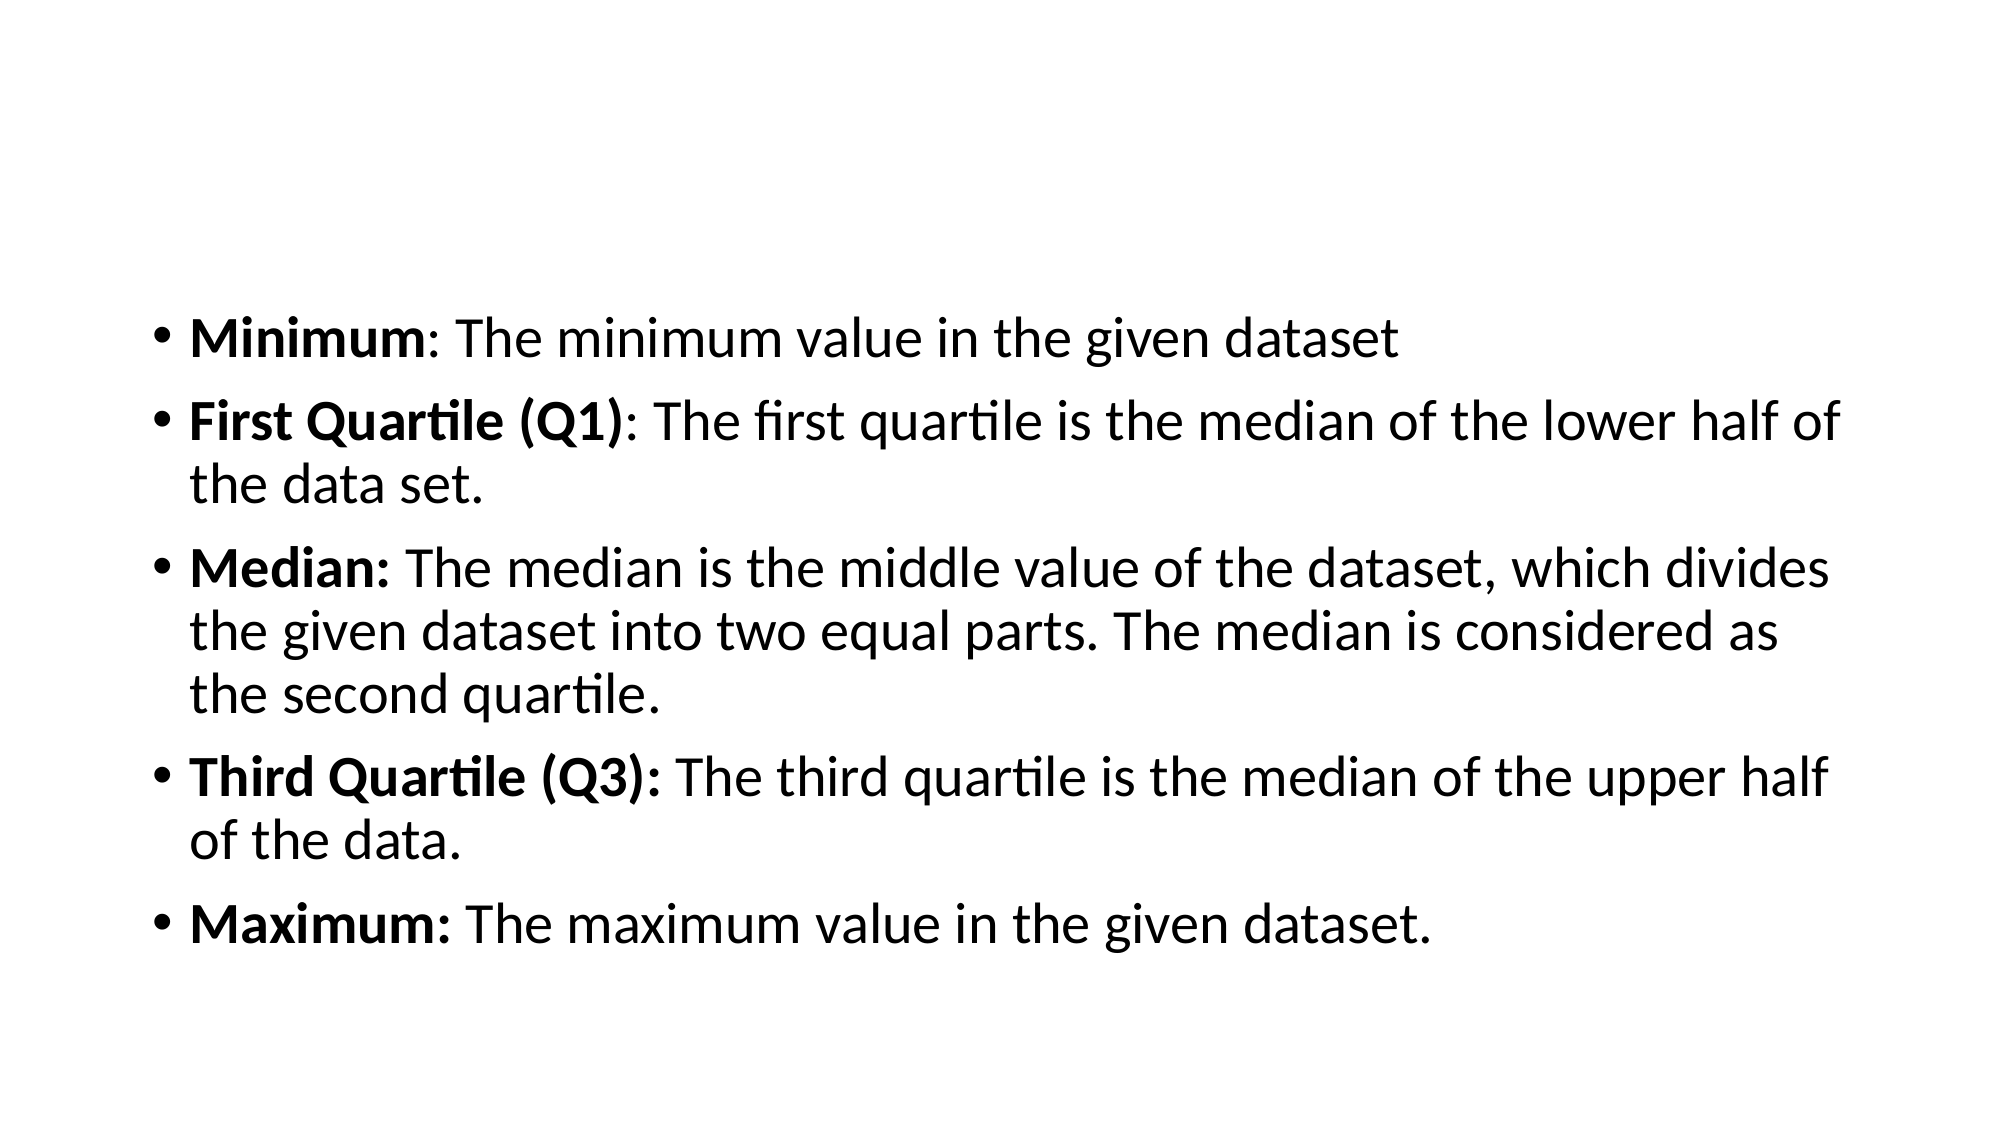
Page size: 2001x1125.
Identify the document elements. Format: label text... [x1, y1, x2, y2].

list Minimum: The minimum value in the given dataset First Quartile (Q1): The first quartile is the median of the lower half of the data set. Median: The median is the middle value of the dataset, which divides the given dataset into two equal parts. The median is considered as the second quartile. Third Quartile (Q3): The third quartile is the median of the upper half of the data. Maximum: The maximum value in the given dataset. [137, 299, 1863, 1014]
